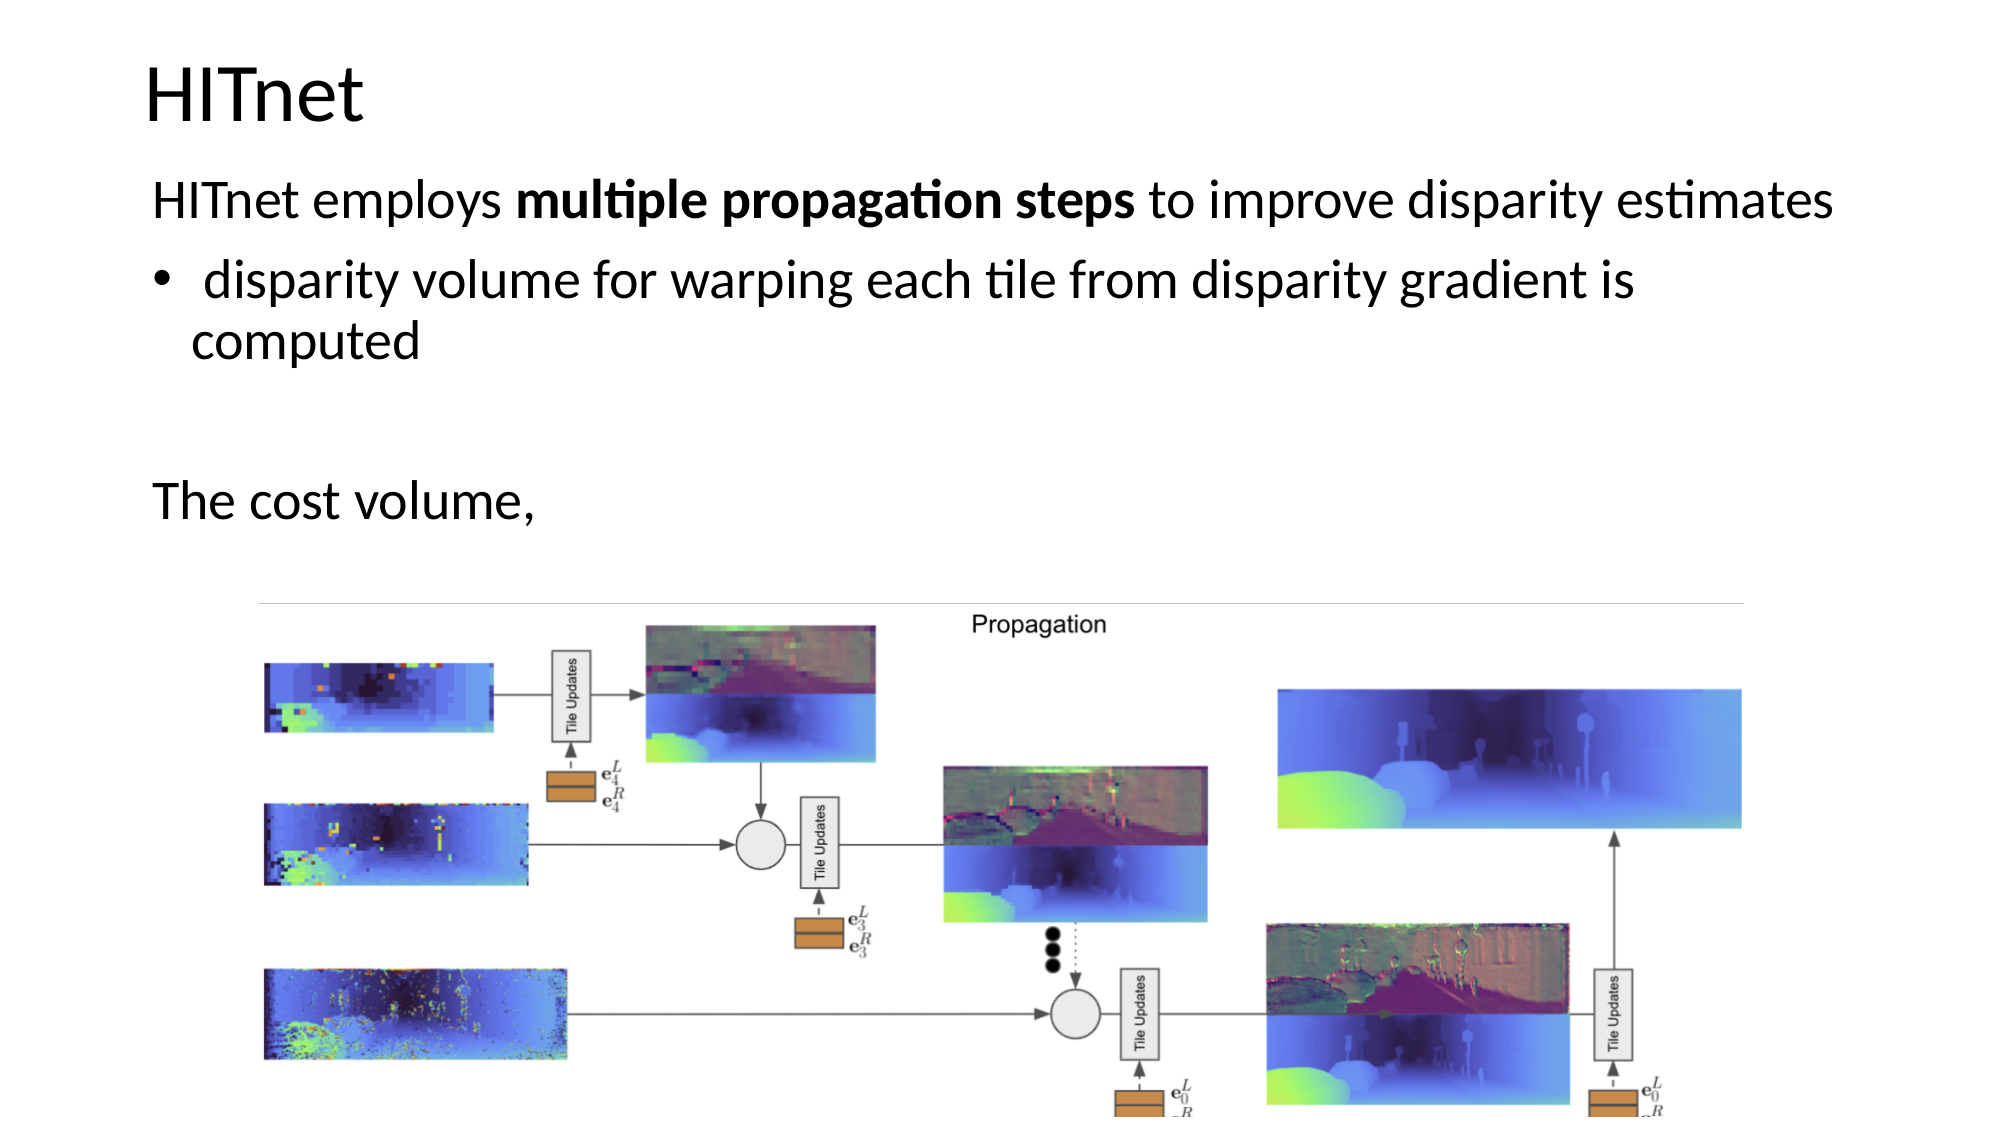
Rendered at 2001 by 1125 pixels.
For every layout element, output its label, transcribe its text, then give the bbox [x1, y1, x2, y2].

title HITnet [129, 22, 1855, 166]
picture [256, 603, 1744, 1118]
